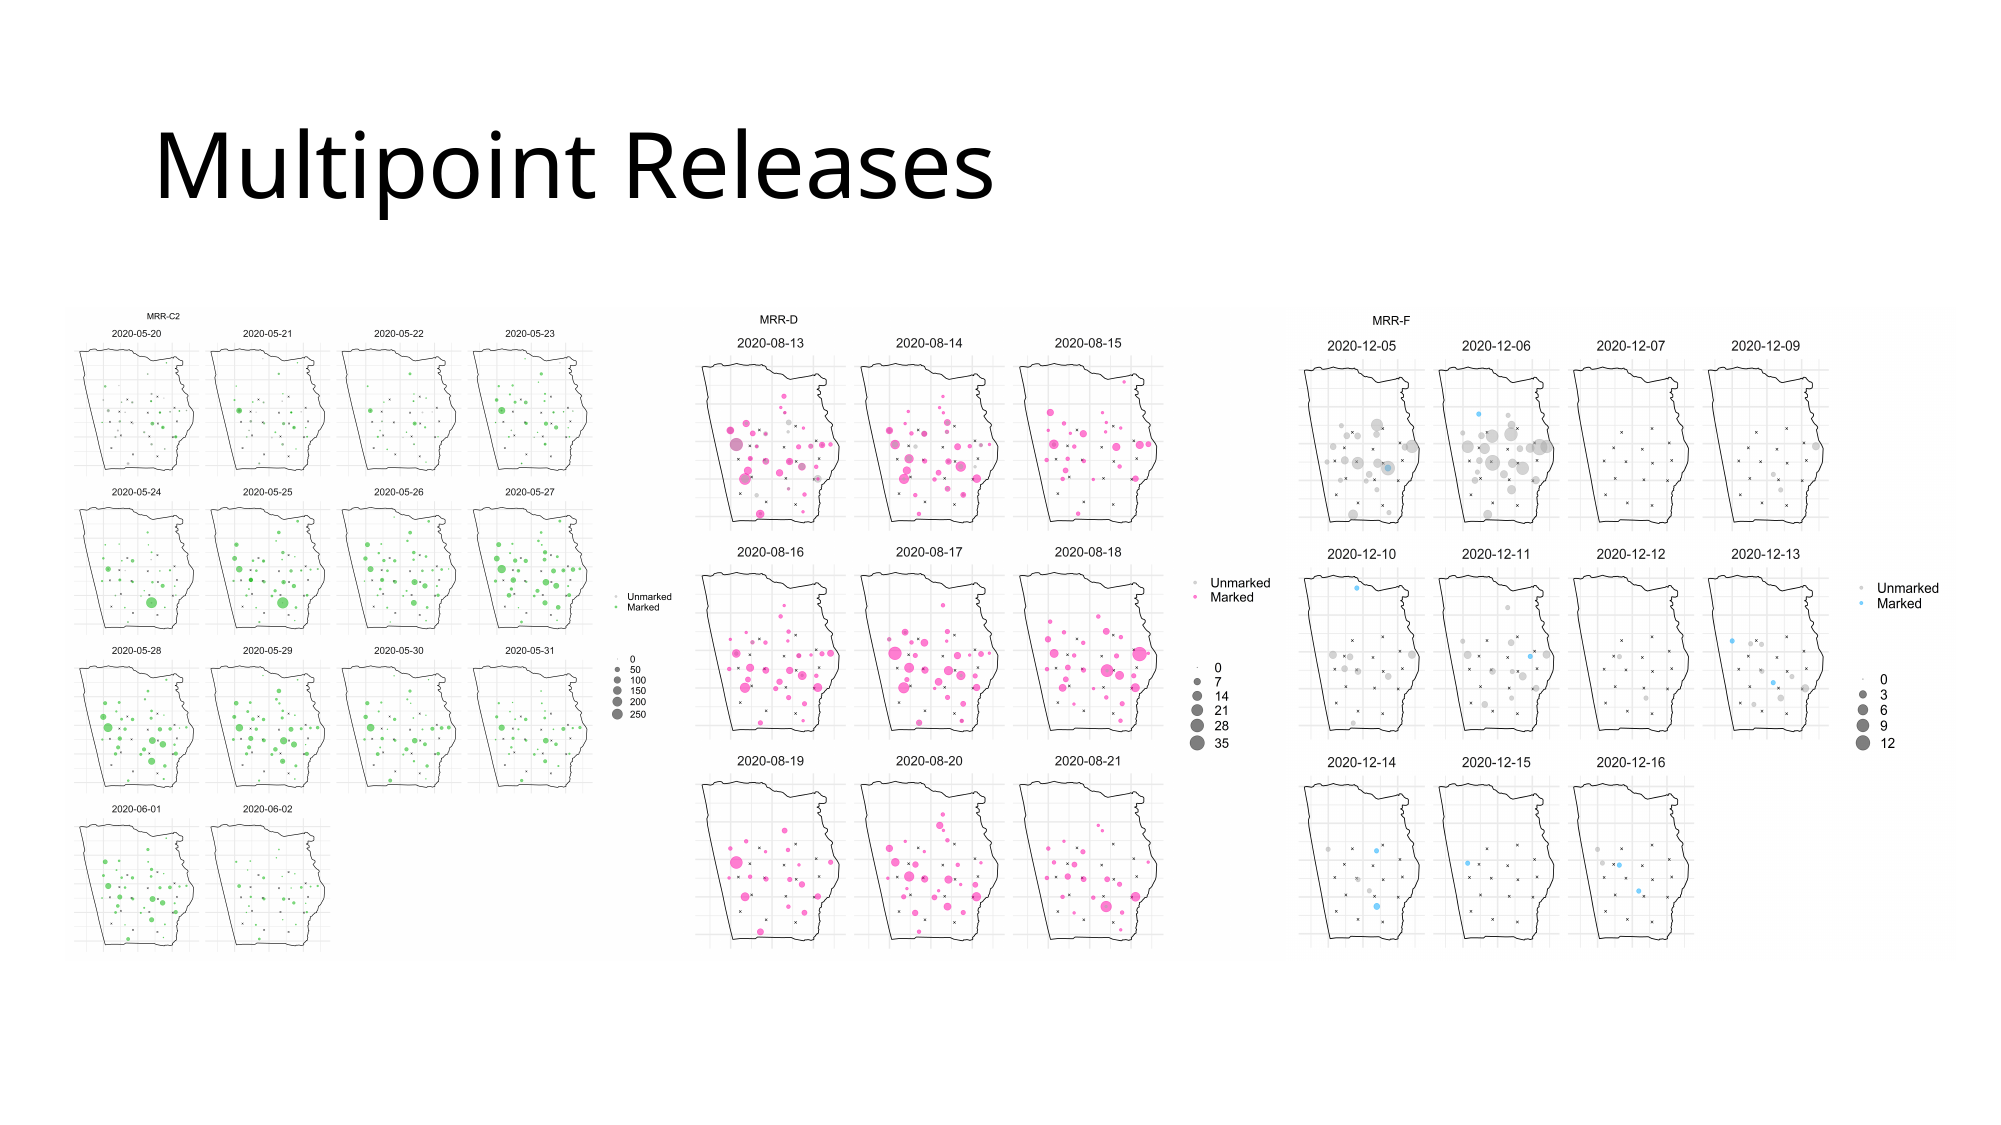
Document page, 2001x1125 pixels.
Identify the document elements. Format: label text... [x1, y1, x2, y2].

title Multipoint Releases [137, 59, 1863, 278]
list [65, 307, 683, 961]
picture [1286, 307, 1956, 961]
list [683, 307, 1286, 961]
